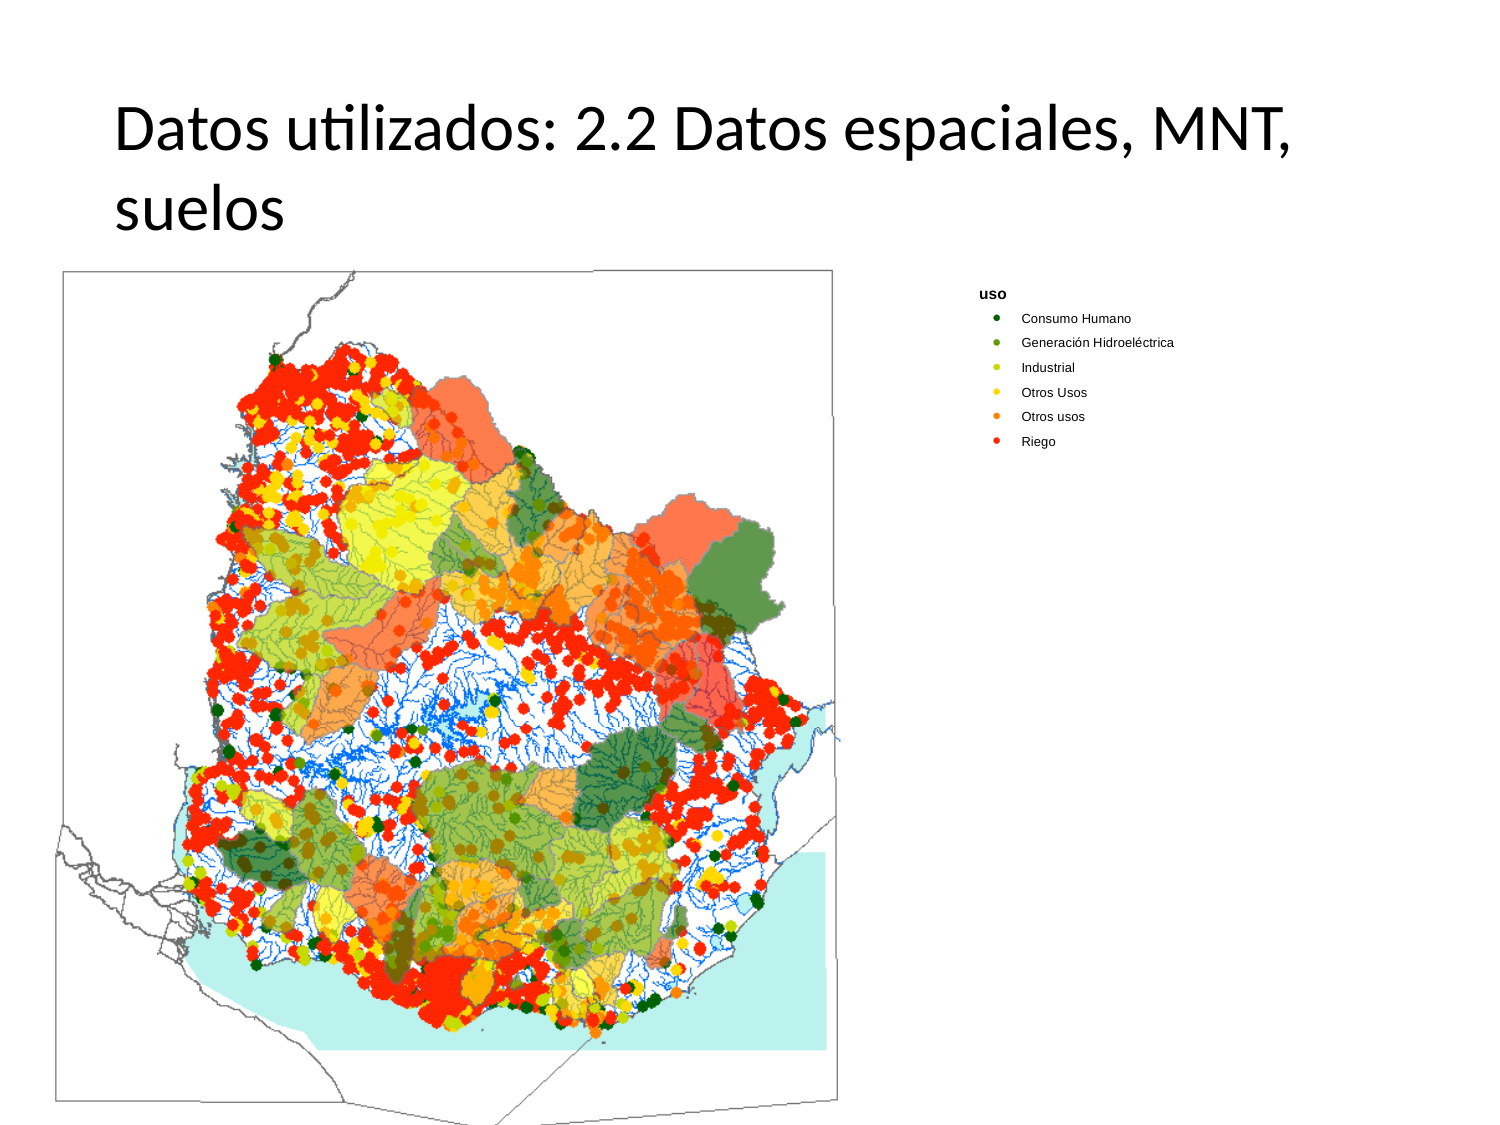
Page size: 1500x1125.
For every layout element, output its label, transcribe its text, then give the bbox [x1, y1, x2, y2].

picture [27, 246, 869, 1125]
picture [938, 278, 1193, 453]
text_box Datos utilizados: 2.2 Datos espaciales, MNT, suelos [99, 70, 1450, 258]
